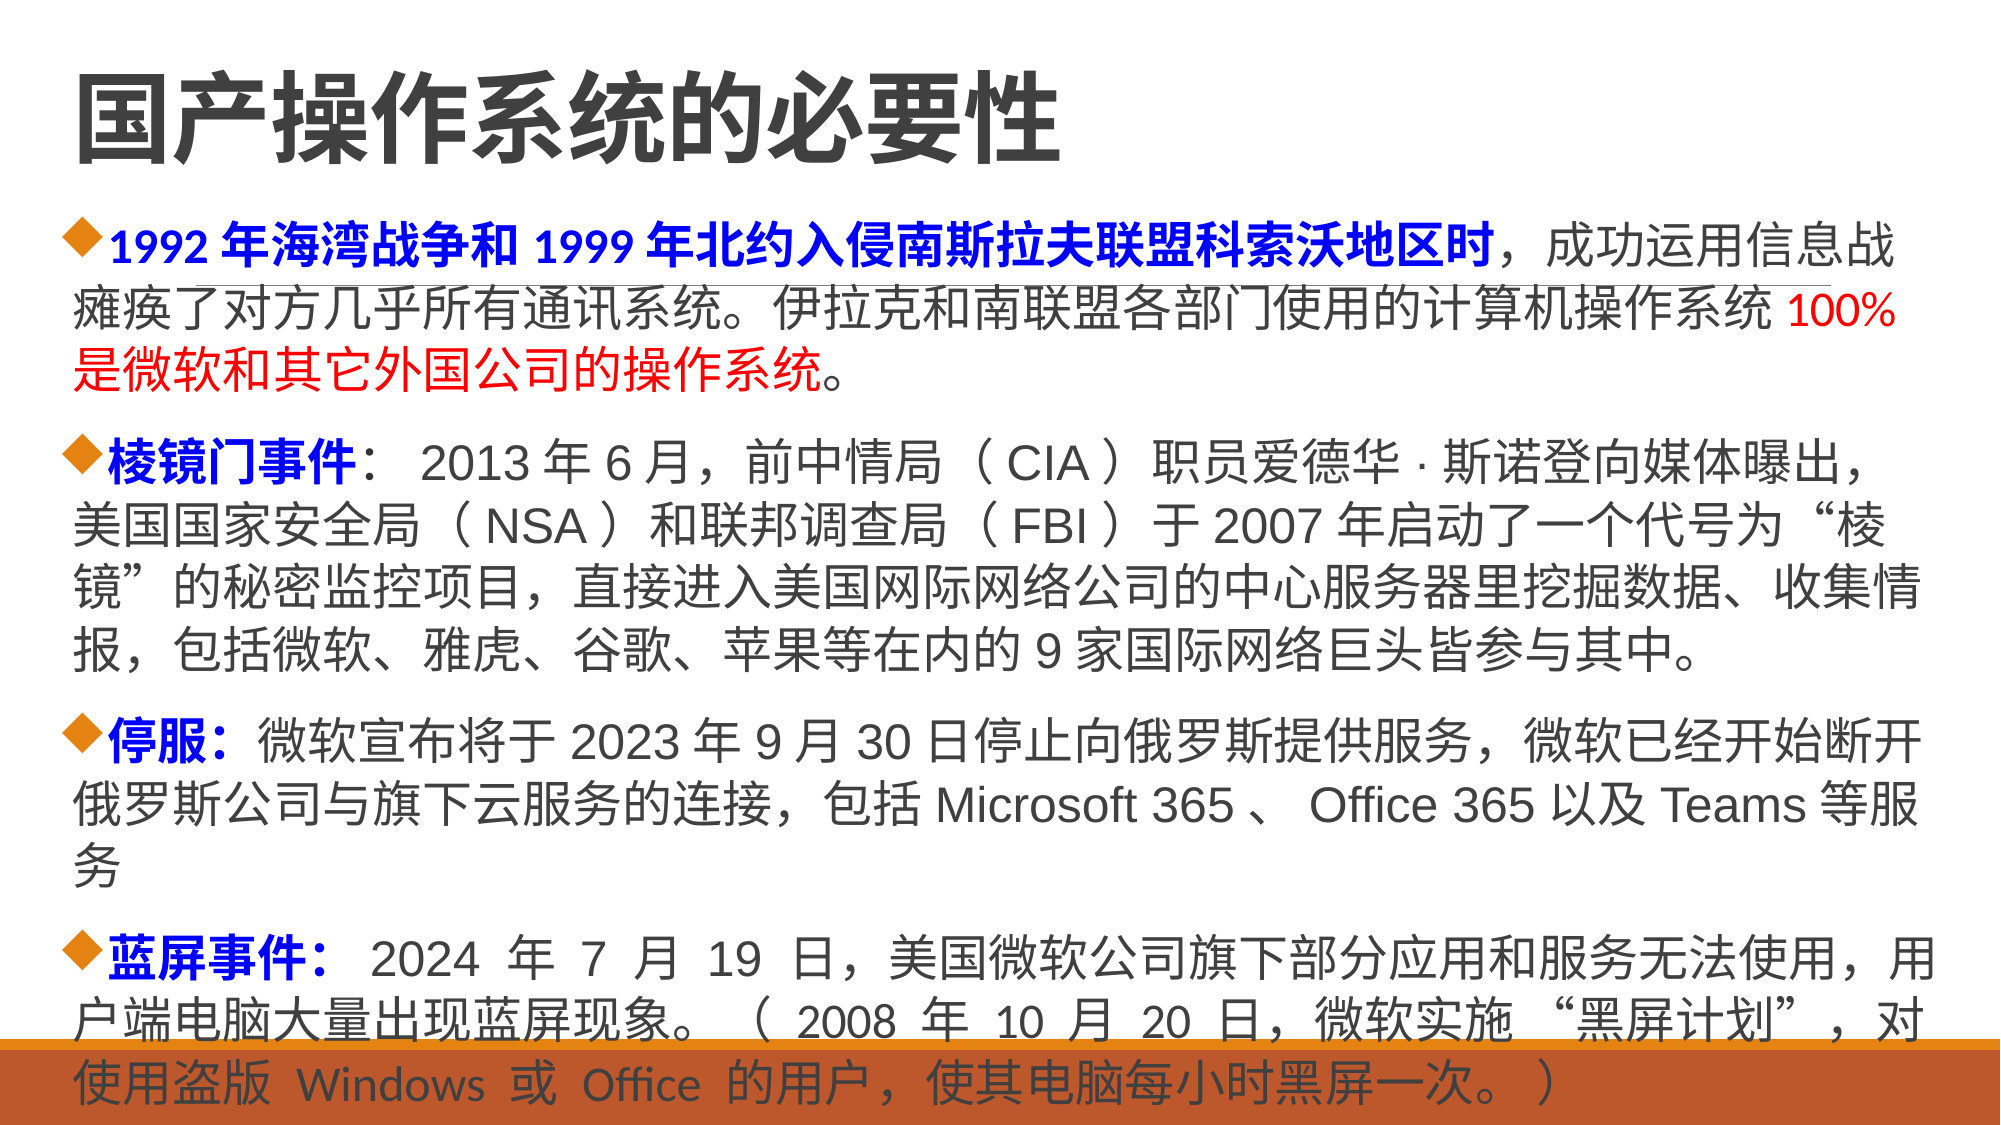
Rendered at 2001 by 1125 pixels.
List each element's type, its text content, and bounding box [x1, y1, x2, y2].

list 1992年海湾战争和1999年北约入侵南斯拉夫联盟科索沃地区时，成功运用信息战瘫痪了对方几乎所有通讯系统。伊拉克和南联盟各部门使用的计算机操作系统100%是微软和其它外国公司的操作系统。 棱镜门事件：2013年6月，前中情局（CIA）职员爱德华·斯诺登向媒体曝出，美国国家安全局（NSA）和联邦调查局（FBI）于2007年启动了一个代号为“棱镜”的秘密监控项目，直接进入美国网际网络公司的中心服务器里挖掘数据、收集情报，包括微软、雅虎、谷歌、苹果等在内的9家国际网络巨头皆参与其中。 停服：微软宣布将于2023年9月30日停止向俄罗斯提供服务，微软已经开始断开俄罗斯公司与旗下云服务的连接，包括Microsoft 365、Office 365以及Teams等服务 蓝屏事件：2024 年 7 月 19 日，美国微软公司旗下部分应用和服务无法使用，用户端电脑大量出现蓝屏现象。（ 2008 年 10 月 20 日，微软实施 “黑屏计划”，对使用盗版 Windows 或 Office 的用户，使其电脑每小时黑屏一次。 ） [57, 203, 1943, 983]
title 国产操作系统的必要性 [57, 0, 1423, 183]
